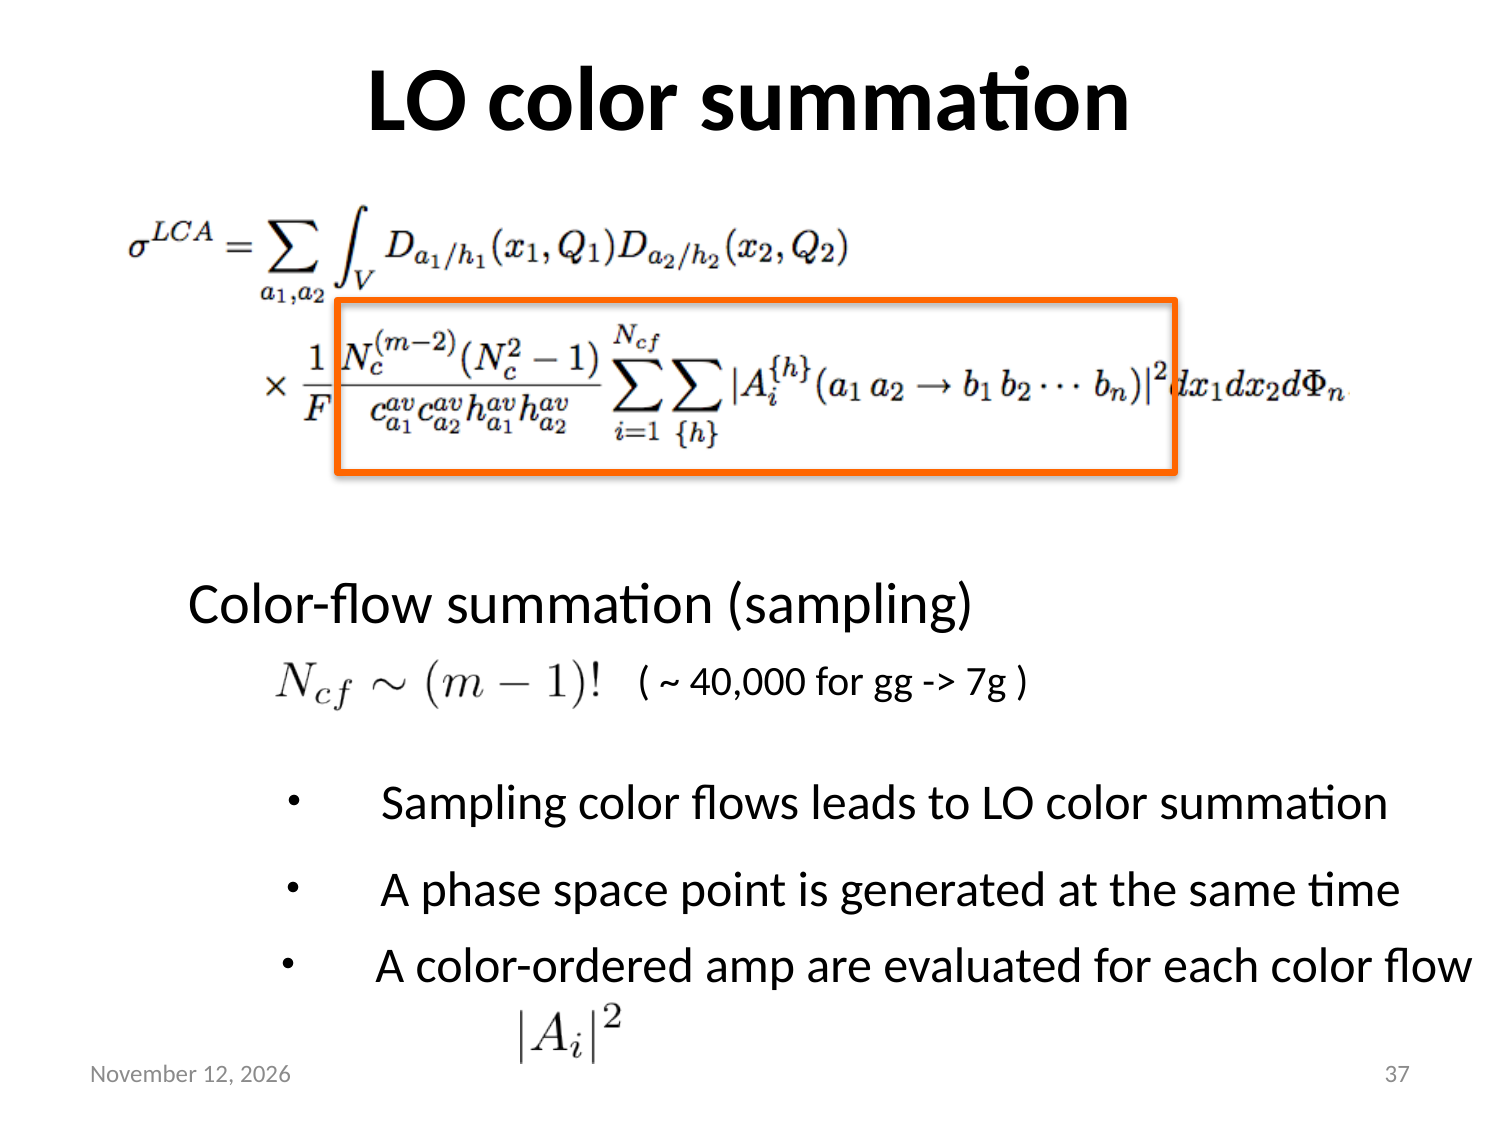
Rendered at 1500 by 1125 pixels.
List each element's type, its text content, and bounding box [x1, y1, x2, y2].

text_box ・ A color-ordered amp are evaluated for each color flow [248, 925, 1500, 1001]
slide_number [75, 1042, 425, 1103]
picture [112, 187, 1351, 473]
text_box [274, 645, 1046, 712]
slide_number 37 [1074, 1042, 1425, 1103]
text_box ・ Sampling color flows leads to LO color summation [254, 762, 1404, 838]
title LO color summation [75, 0, 1425, 188]
text_box ・ A phase space point is generated at the same time [253, 849, 1417, 925]
text_box Color-flow summation (sampling) [173, 558, 1003, 643]
picture [520, 1000, 622, 1064]
